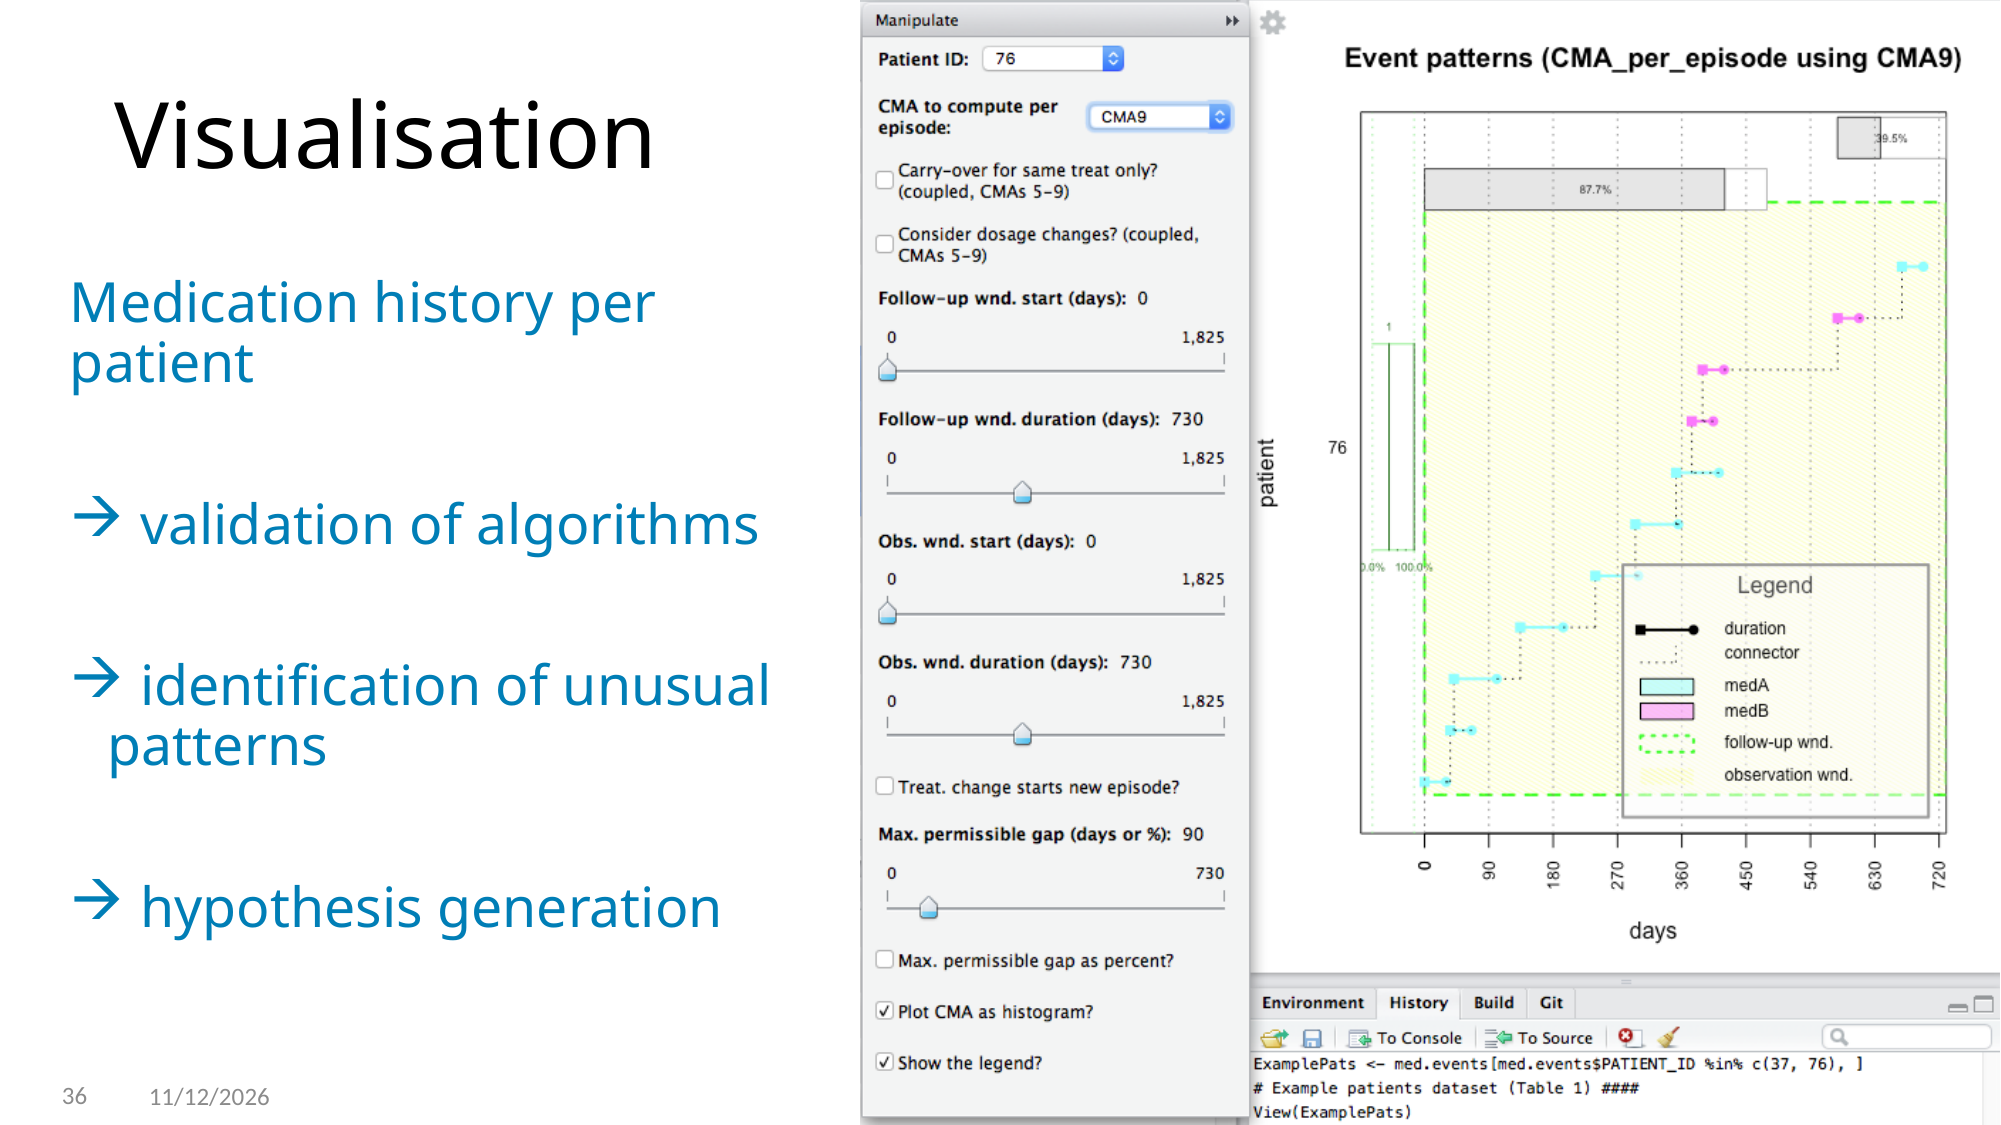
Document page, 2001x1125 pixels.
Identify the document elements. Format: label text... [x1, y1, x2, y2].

slide_number 36 [0, 1065, 103, 1125]
list Medication history per patient validation of algorithms identification of unusual patterns hypothesis generation [55, 267, 796, 1010]
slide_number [133, 1065, 433, 1125]
title Visualisation [99, 45, 860, 233]
picture [860, 0, 2000, 1125]
